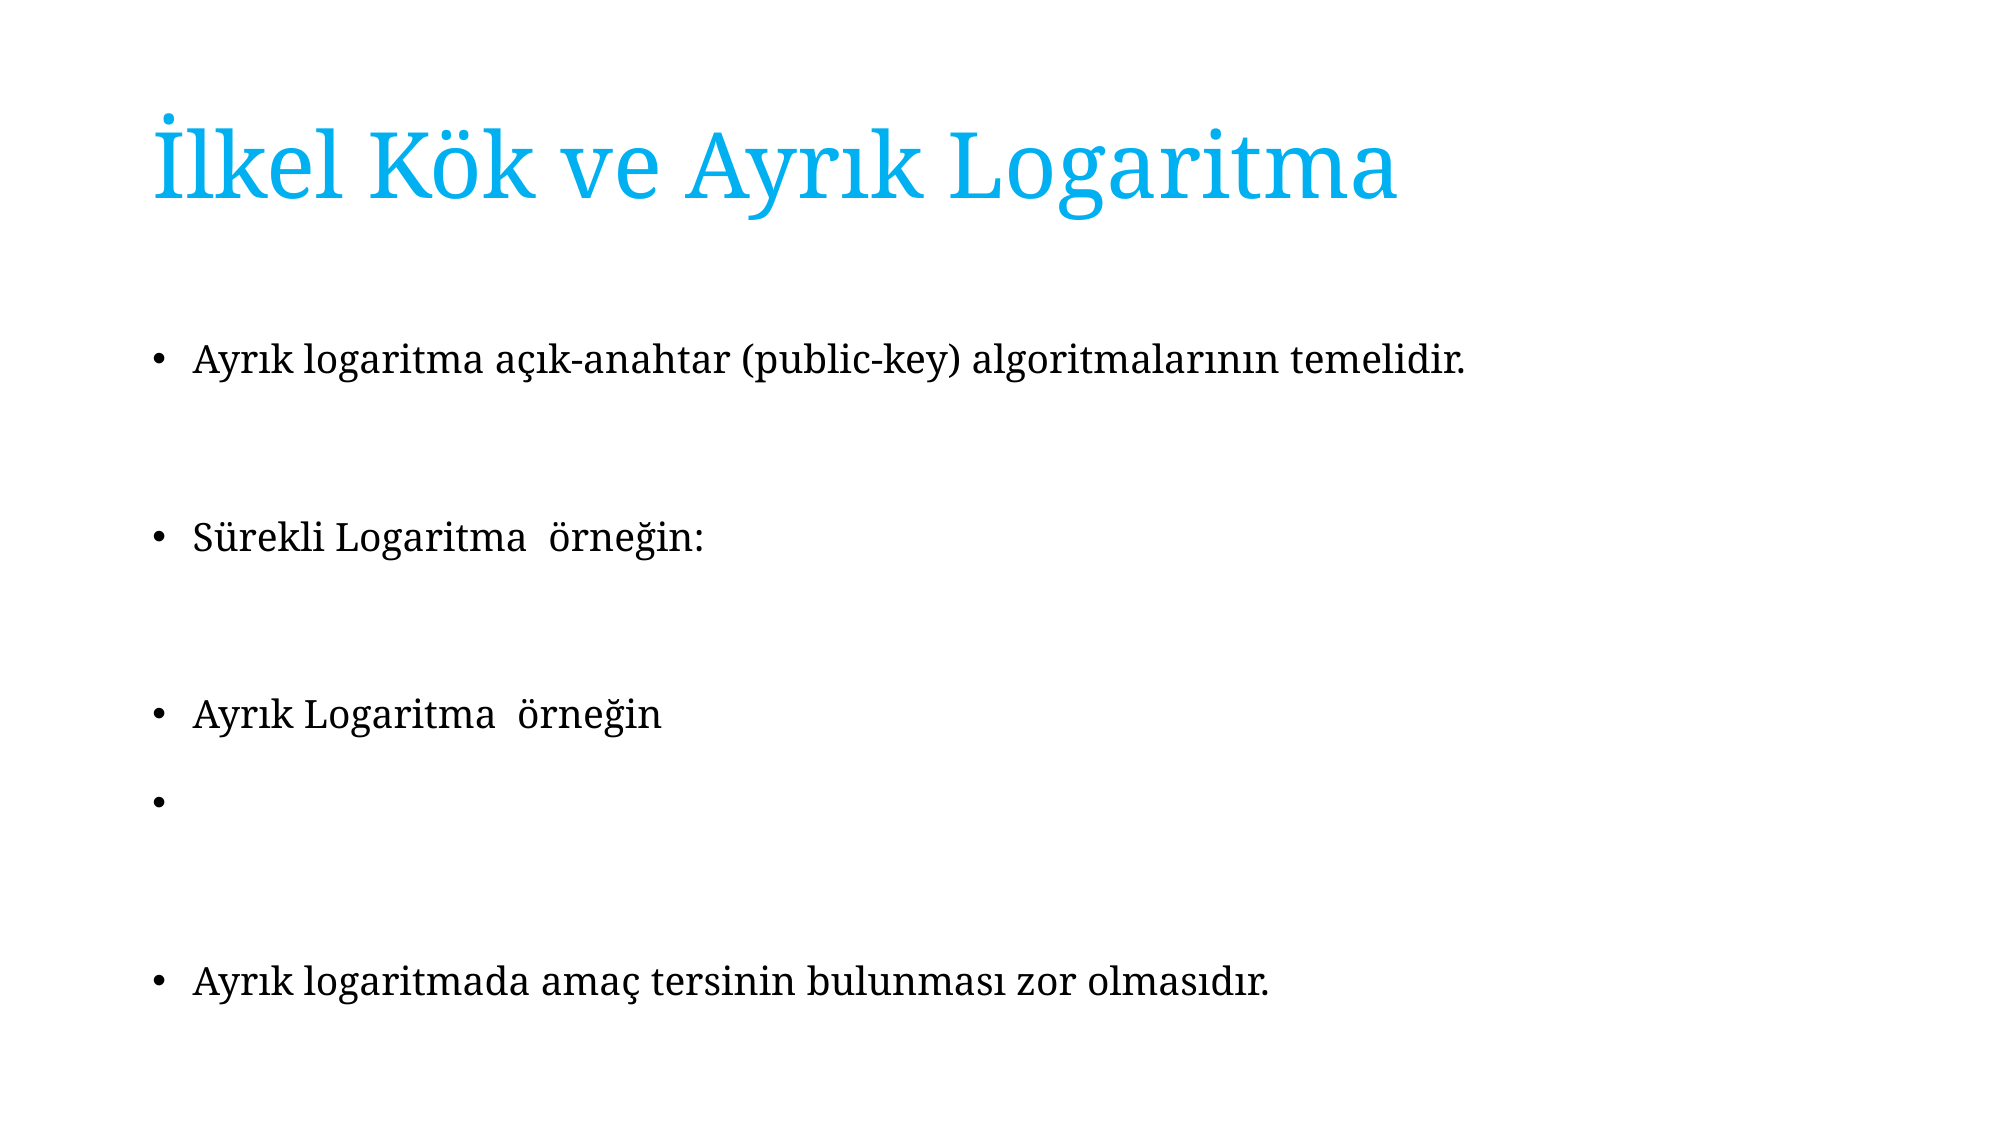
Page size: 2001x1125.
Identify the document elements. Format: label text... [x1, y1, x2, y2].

title İlkel Kök ve Ayrık Logaritma [137, 59, 1863, 278]
